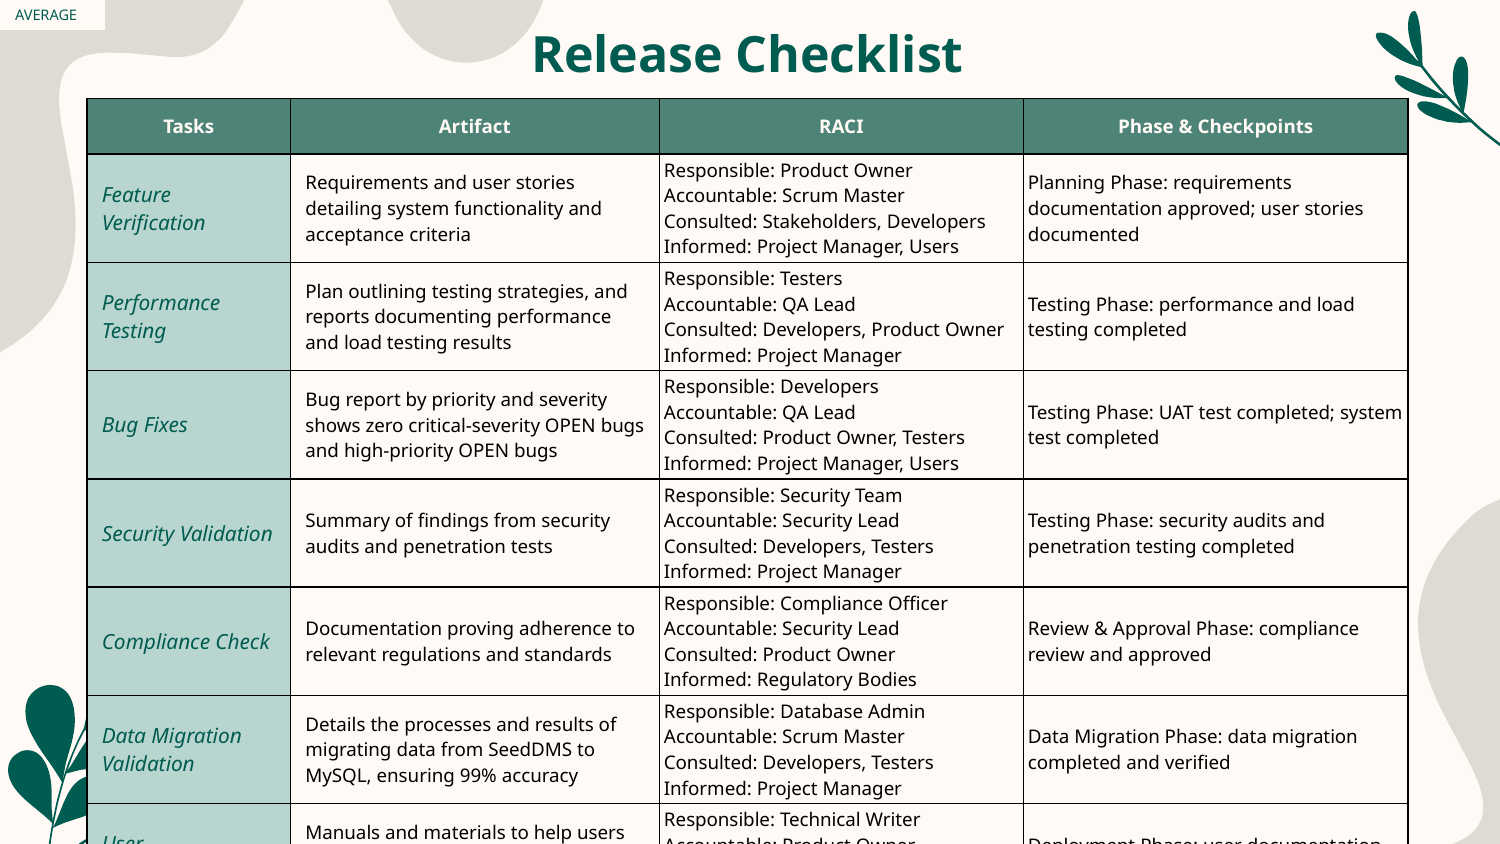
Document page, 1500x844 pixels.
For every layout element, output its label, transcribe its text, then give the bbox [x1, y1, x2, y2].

text_box AVERAGE [0, 0, 105, 30]
table_cell Responsible: Testers Accountable: QA Lead Consulted: Developers, Product Owner Informed: Project Manager [660, 263, 1023, 370]
table_cell Responsible: Product Owner Accountable: Scrum Master Consulted: Stakeholders, Developers Informed: Project Manager, Users [660, 155, 1023, 262]
table_cell Security Validation [88, 480, 290, 586]
table_cell Review & Approval Phase: compliance review and approved [1024, 588, 1407, 695]
table_cell Plan outlining testing strategies, and reports documenting performance and load testing results [291, 263, 659, 370]
table_cell Feature Verification [88, 155, 290, 262]
table_cell Documentation proving adherence to relevant regulations and standards [291, 588, 659, 695]
table_cell Testing Phase: UAT test completed; system test completed [1024, 371, 1407, 478]
table_cell Responsible: Compliance Officer Accountable: Security Lead Consulted: Product Owner Informed: Regulatory Bodies [660, 588, 1023, 695]
table_cell Deployment Phase: user documentation reviewed and approved [1024, 804, 1407, 844]
table_header Artifact [291, 102, 659, 153]
table_cell Performance Testing [88, 263, 290, 370]
table_cell Responsible: Developers Accountable: QA Lead Consulted: Product Owner, Testers Informed: Project Manager, Users [660, 371, 1023, 478]
table_cell Compliance Check [88, 588, 290, 695]
table_cell Details the processes and results of migrating data from SeedDMS to MySQL, ensuring 99% accuracy [291, 696, 659, 803]
table_header RACI [660, 102, 1023, 153]
table_cell Testing Phase: performance and load testing completed [1024, 263, 1407, 370]
table_cell Planning Phase: requirements documentation approved; user stories documented [1024, 155, 1407, 262]
table_cell Testing Phase: security audits and penetration testing completed [1024, 480, 1407, 586]
table_cell Bug Fixes [88, 371, 290, 478]
table_cell Bug report by priority and severity shows zero critical-severity OPEN bugs and high-priority OPEN bugs [291, 371, 659, 478]
table_header Tasks [88, 99, 290, 153]
table_header Phase & Checkpoints [1024, 99, 1407, 153]
table_cell Summary of findings from security audits and penetration tests [291, 480, 659, 586]
table_cell Data Migration Validation [88, 696, 290, 803]
table_cell User Documentation [88, 804, 290, 844]
table_cell Manuals and materials to help users understand and effectively use the system [291, 804, 659, 844]
table_cell Requirements and user stories detailing system functionality and acceptance criteria [291, 155, 659, 262]
table_cell Data Migration Phase: data migration completed and verified [1024, 696, 1407, 803]
table_cell Responsible: Database Admin Accountable: Scrum Master Consulted: Developers, Testers Informed: Project Manager [660, 696, 1023, 803]
table_cell Responsible: Technical Writer Accountable: Product Owner Consulted: Developers, Testers Informed: Project Manager, Users [660, 804, 1023, 844]
table_cell Responsible: Security Team Accountable: Security Lead Consulted: Developers, Testers Informed: Project Manager [660, 480, 1023, 586]
title Release Checklist [115, 7, 1380, 102]
